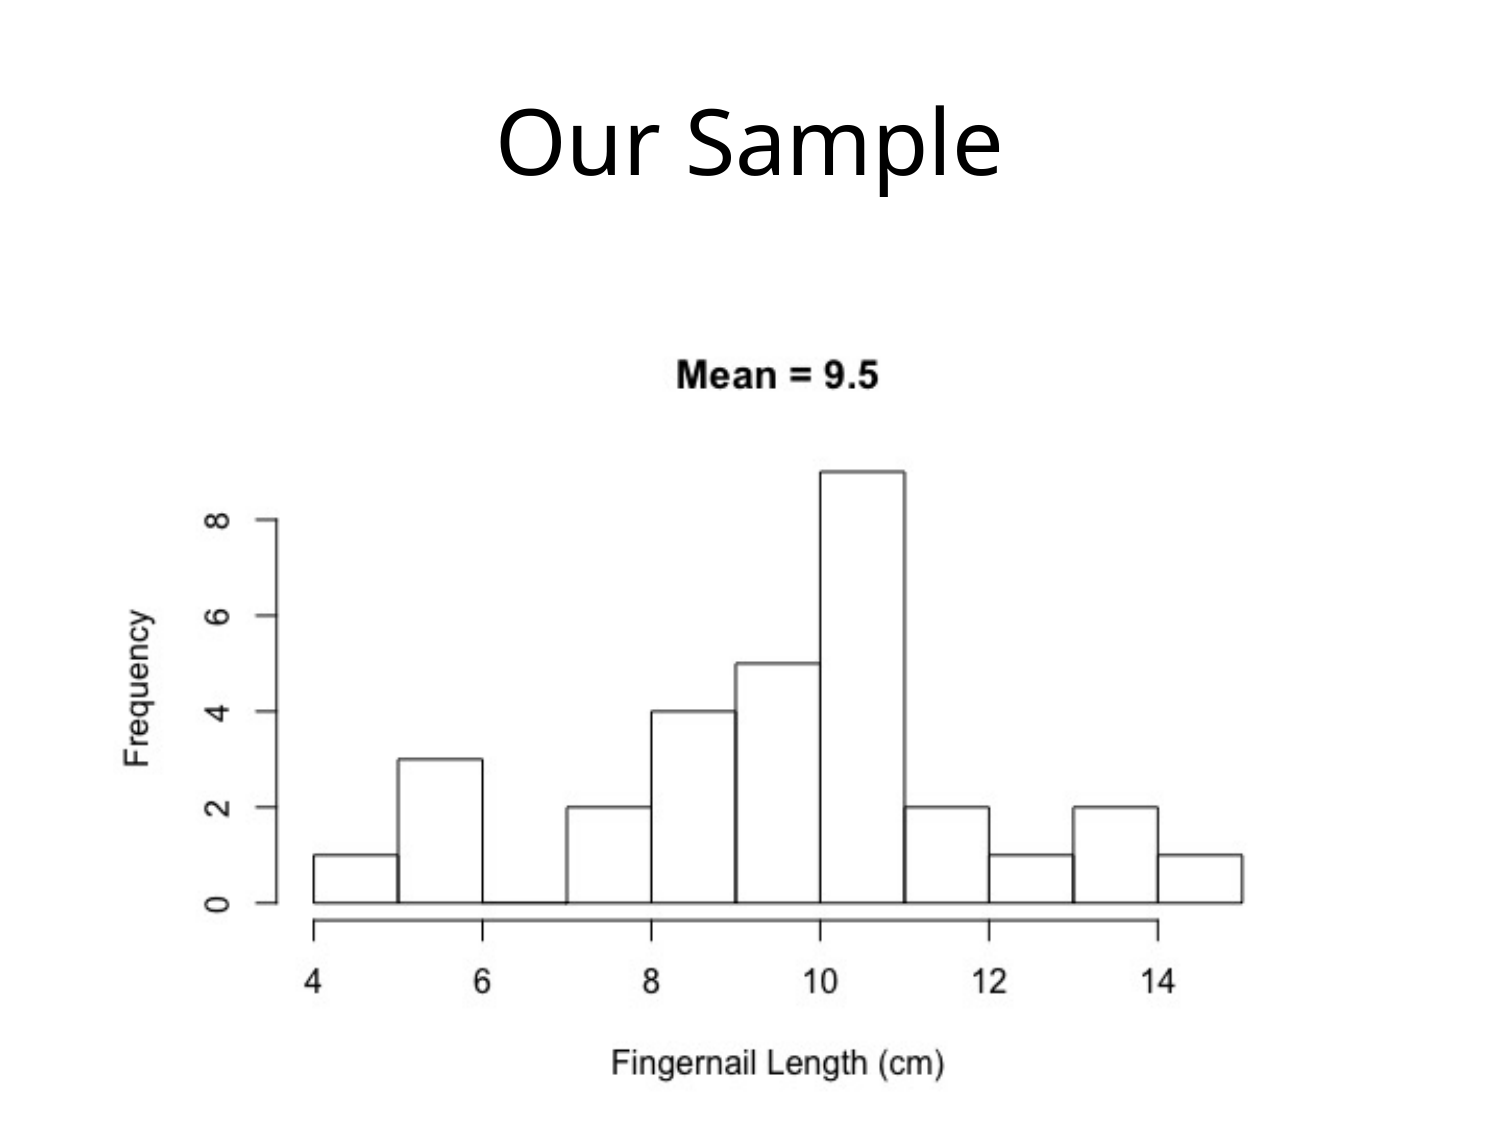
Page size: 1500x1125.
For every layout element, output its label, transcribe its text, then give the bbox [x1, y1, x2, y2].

title Our Sample [75, 45, 1425, 233]
picture [113, 291, 1364, 1125]
